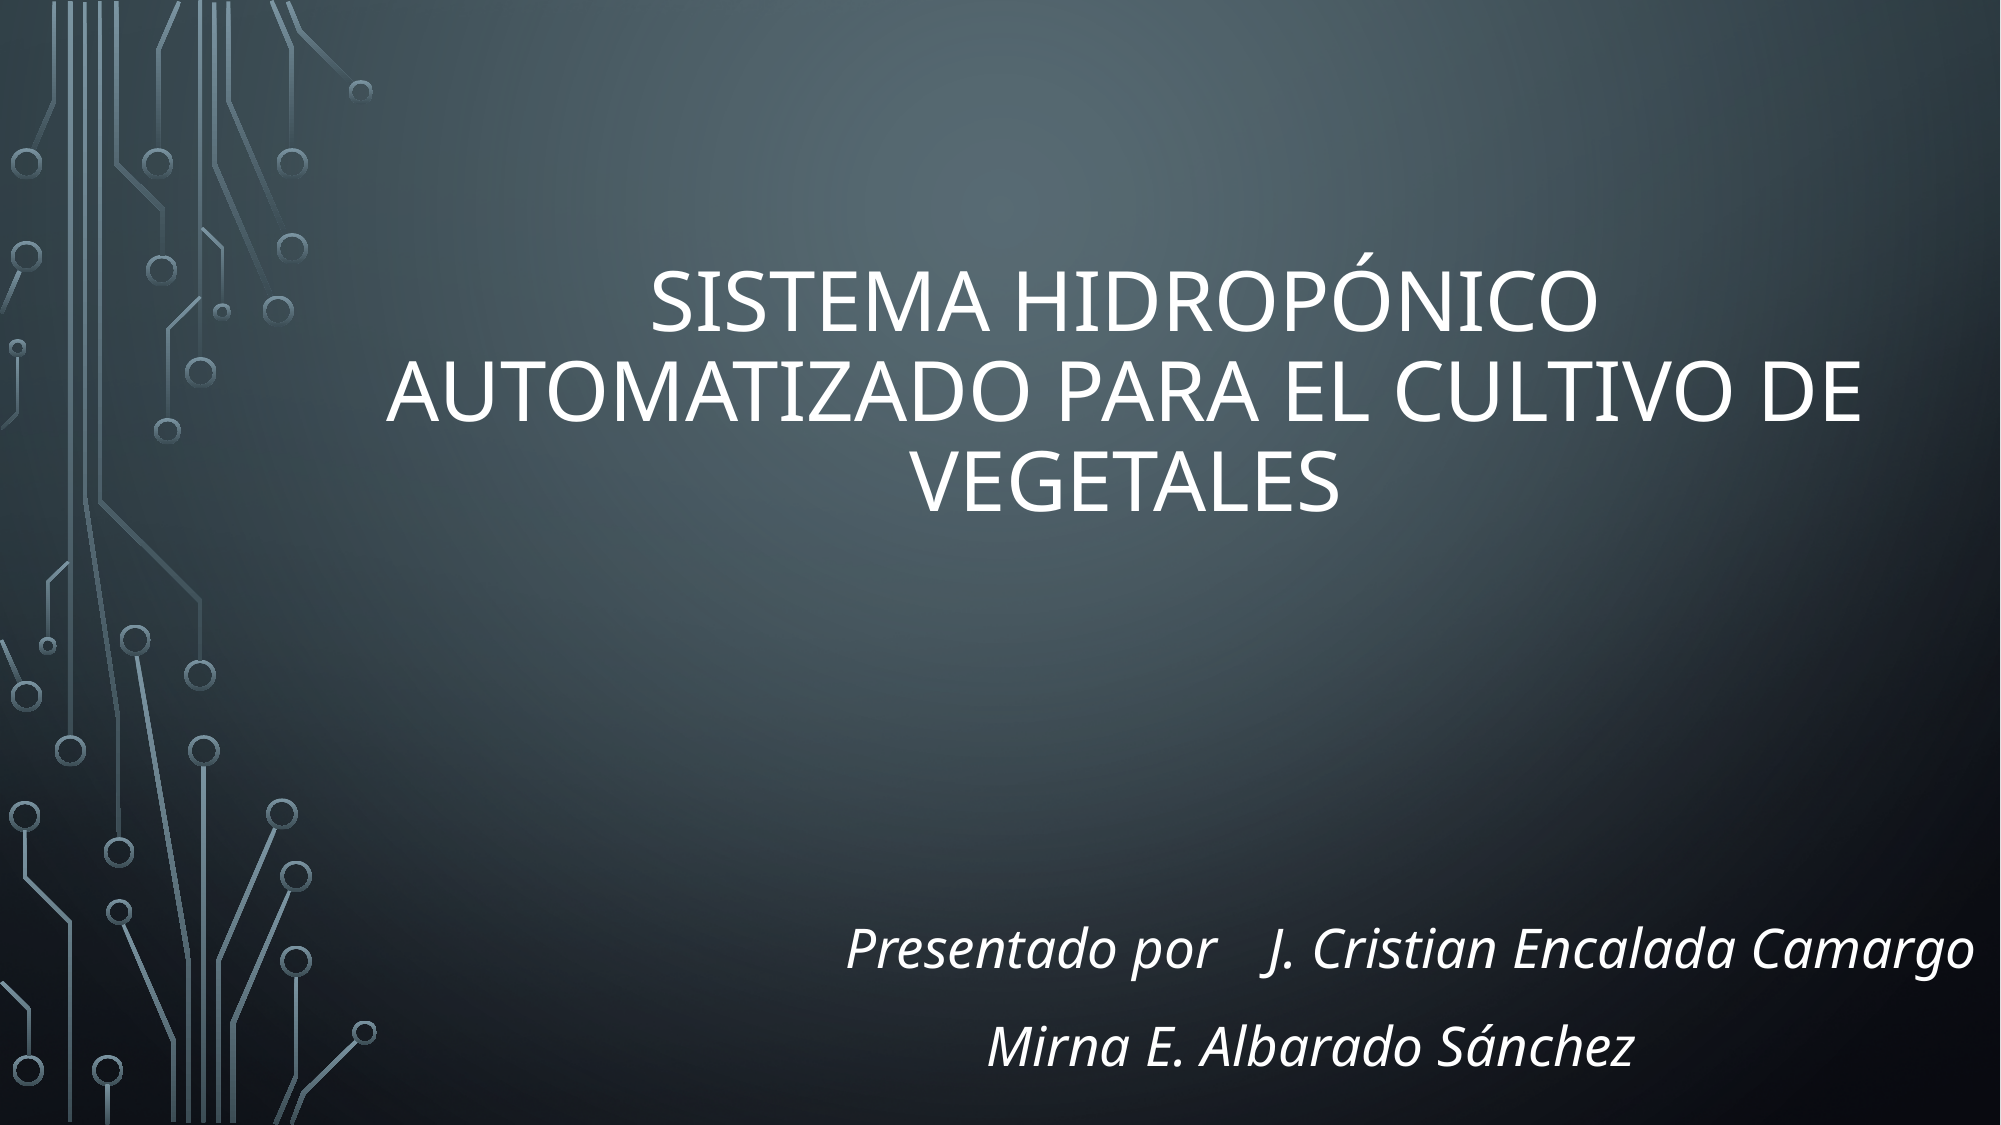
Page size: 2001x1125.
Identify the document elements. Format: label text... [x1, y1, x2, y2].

title Sistema hidropónico automatizado para el cultivo de vegetales [350, 180, 1902, 538]
text_box Presentado por J. Cristian Encalada Camargo Mirna E. Albarado Sánchez [830, 893, 2000, 1088]
